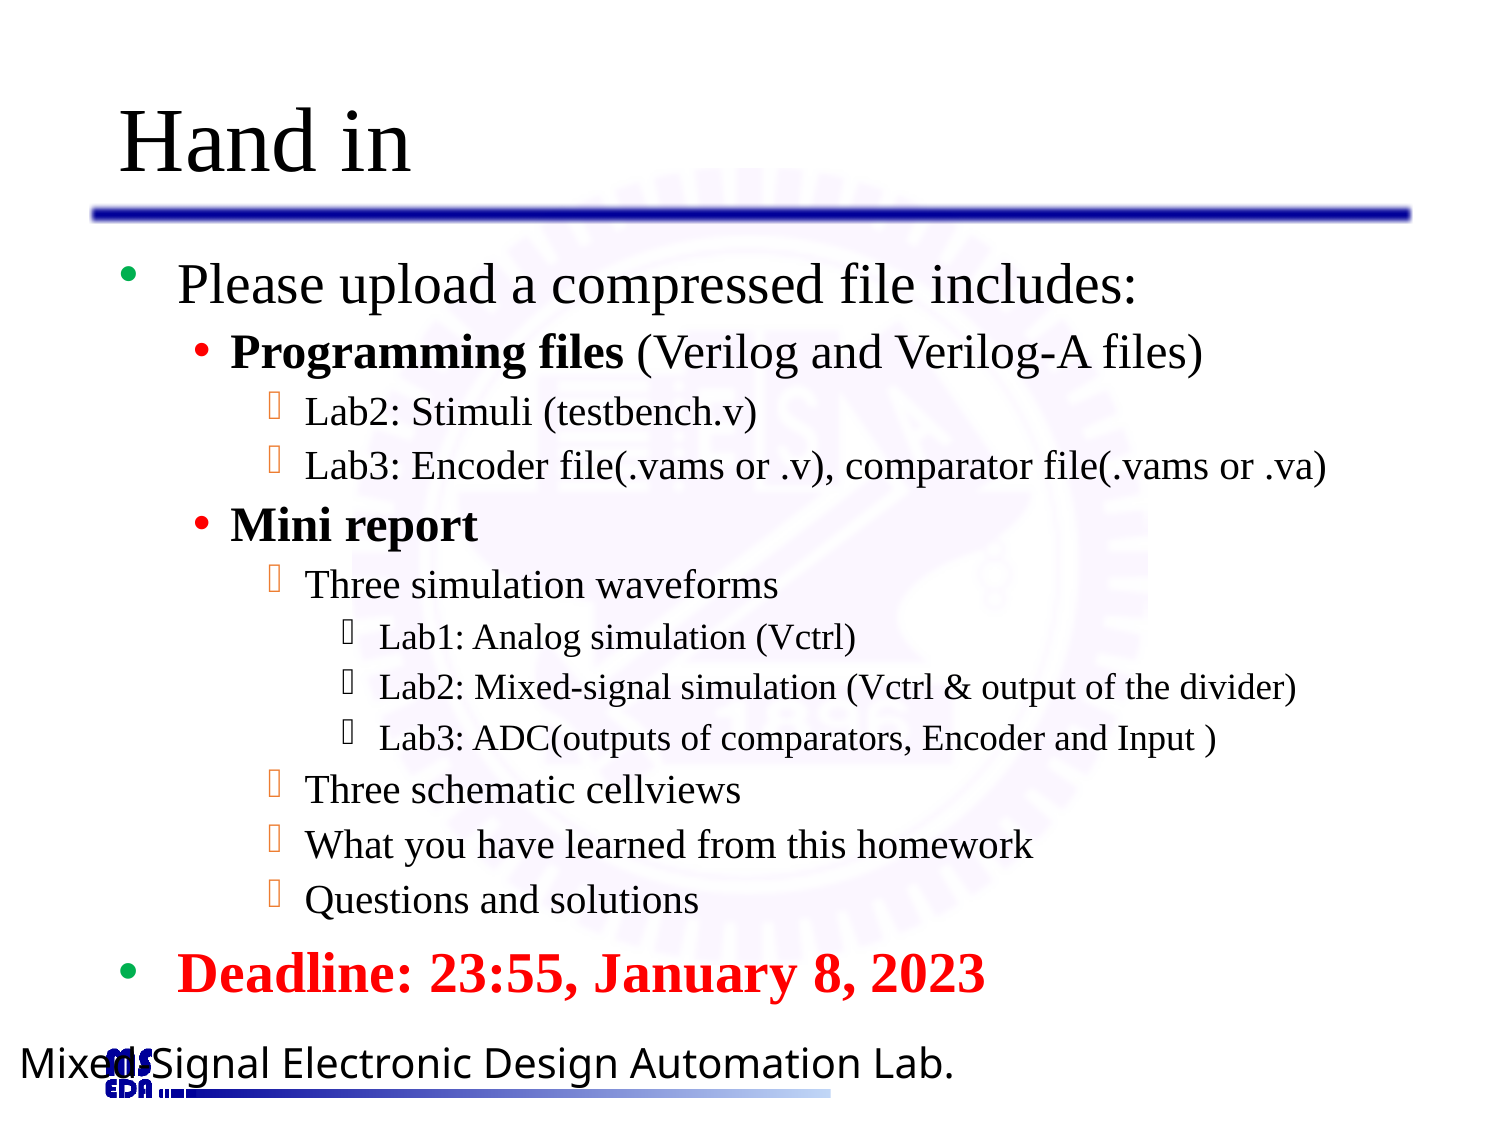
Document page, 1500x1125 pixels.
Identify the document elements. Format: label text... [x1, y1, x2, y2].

list Please upload a compressed file includes: Programming files (Verilog and Verilog-A files) Lab2: Stimuli (testbench.v) Lab3: Encoder file(.vams or .v), comparator file(.vams or .va) Mini report Three simulation waveforms Lab1: Analog simulation (Vctrl) Lab2: Mixed-signal simulation (Vctrl & output of the divider) Lab3: ADC(outputs of comparators, Encoder and Input ) Three schematic cellviews What you have learned from this homework Questions and solutions Deadline: 23:55, January 8, 2023 [103, 245, 1398, 1014]
title Hand in [103, 68, 1398, 199]
picture [117, 1058, 129, 1075]
picture [103, 1046, 155, 1099]
